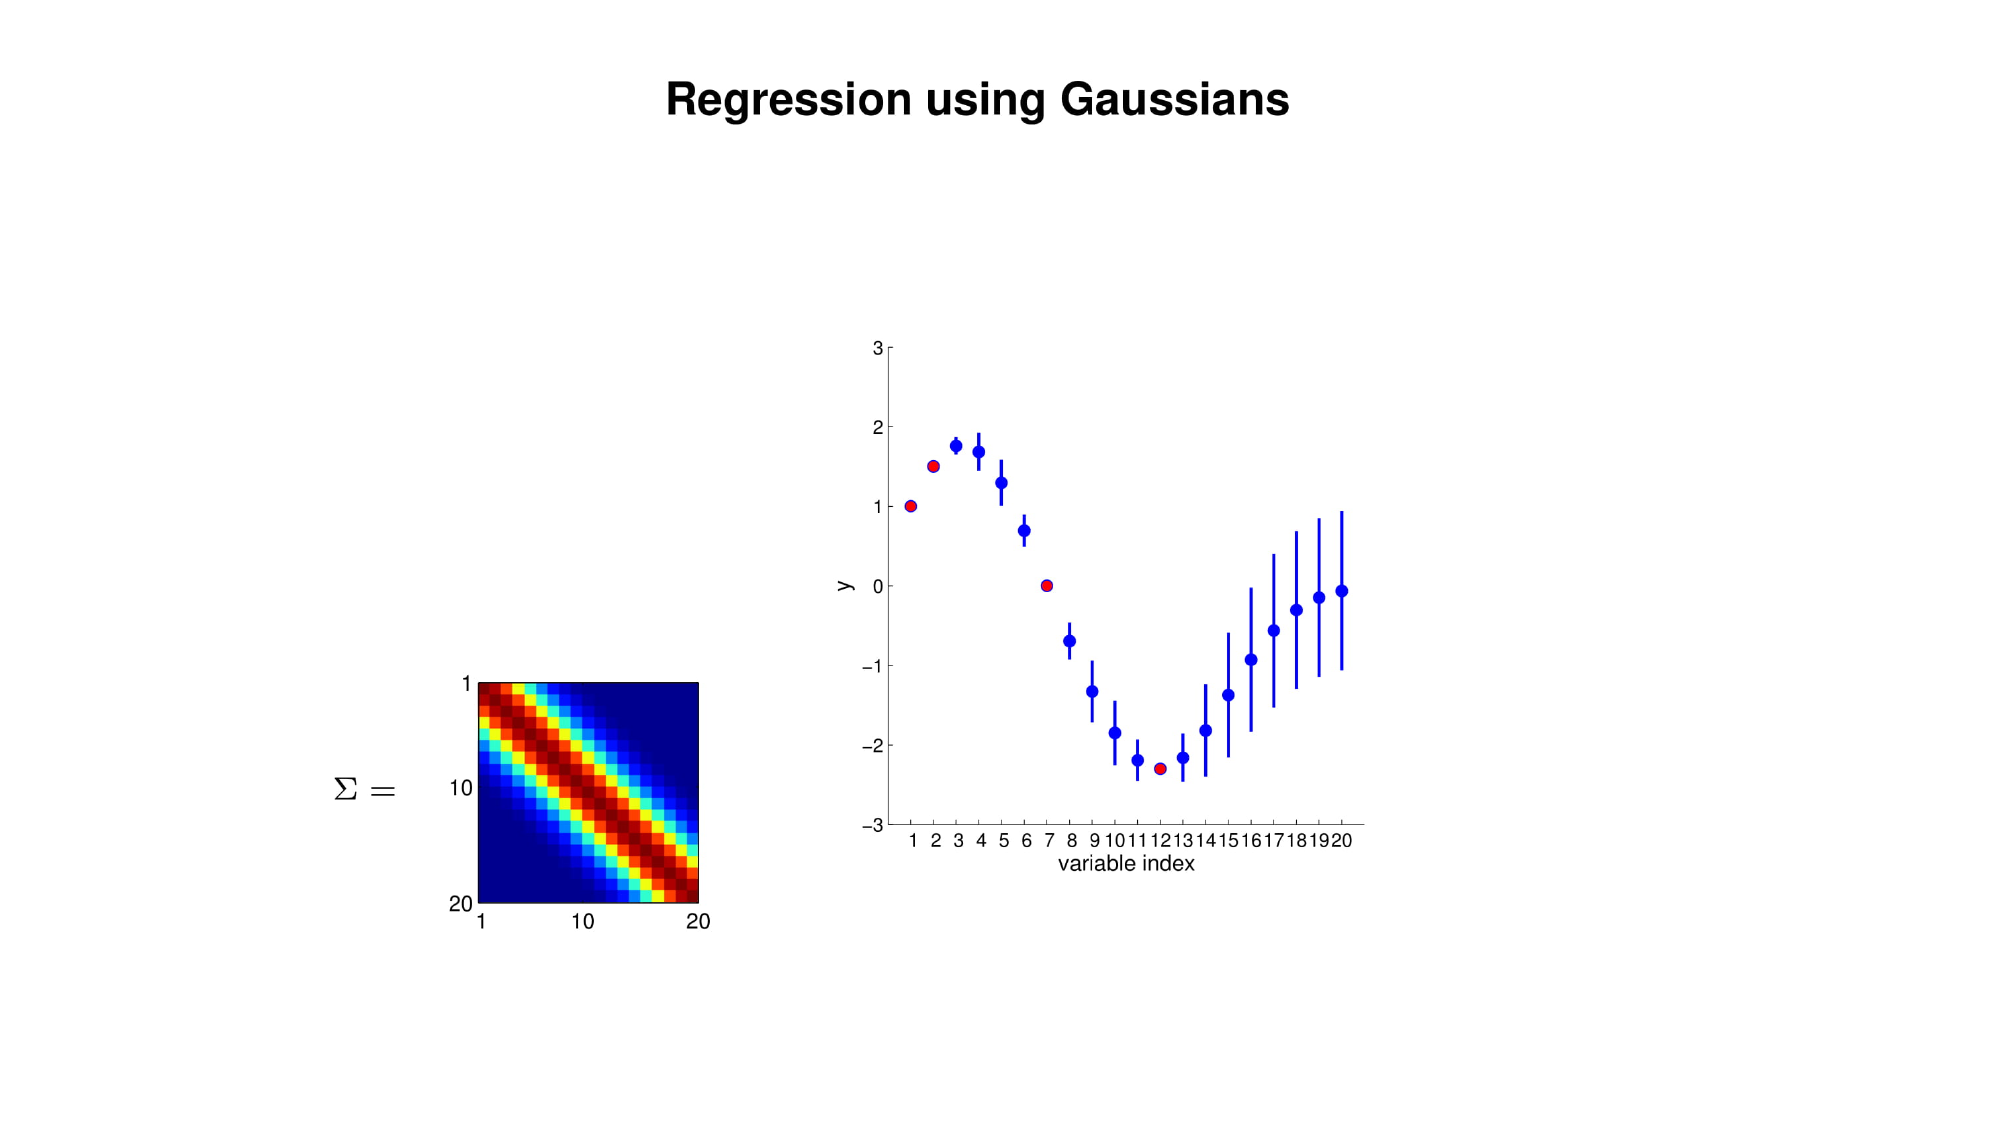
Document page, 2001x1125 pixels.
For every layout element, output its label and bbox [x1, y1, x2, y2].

picture [272, 0, 1728, 1125]
